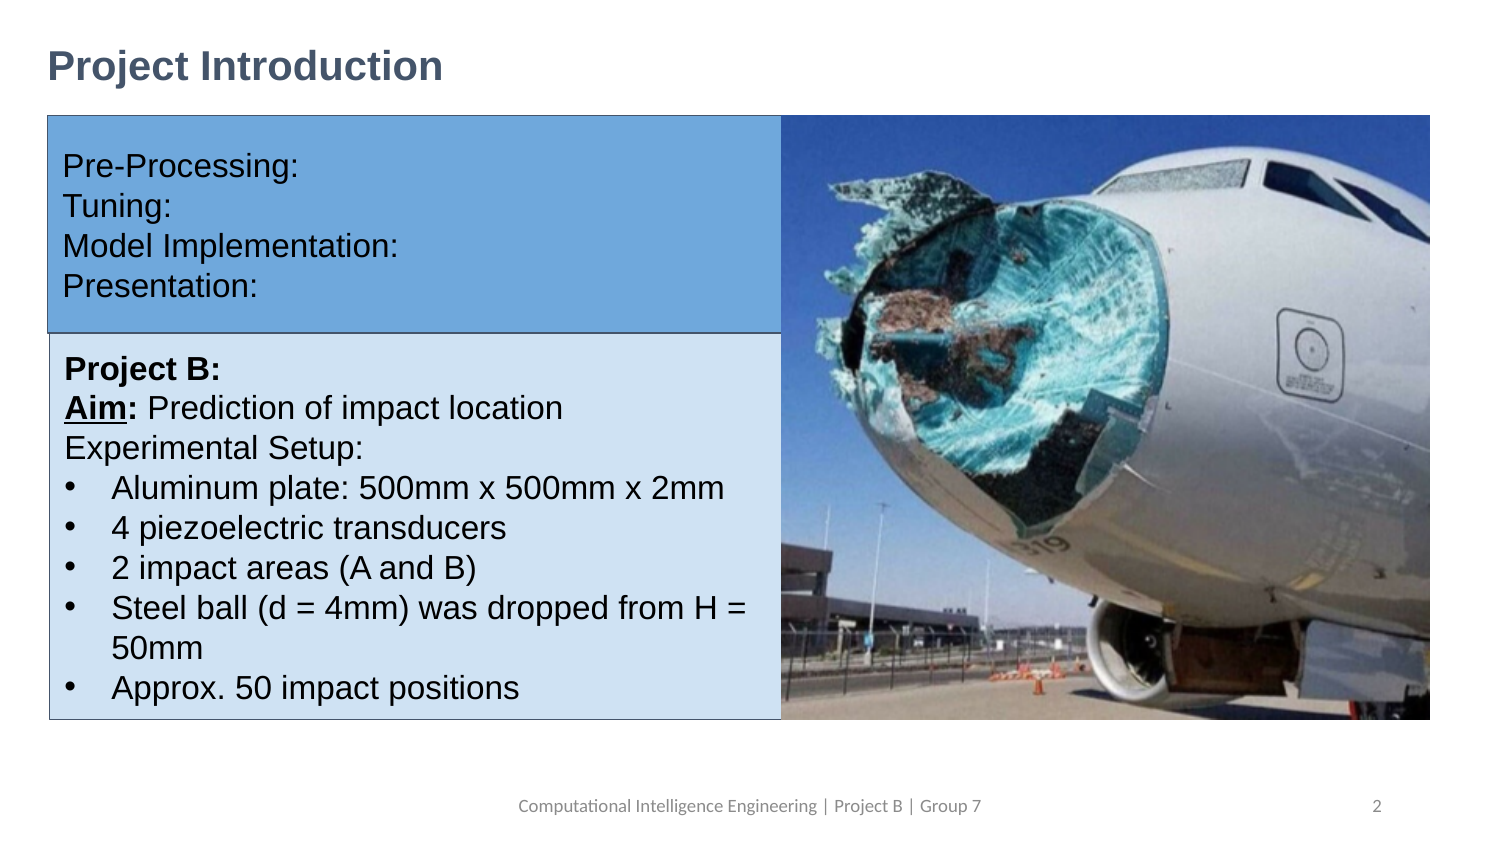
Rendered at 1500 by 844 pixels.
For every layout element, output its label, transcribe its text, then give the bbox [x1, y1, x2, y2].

footer Computational Intelligence Engineering | Project B | Group 7 [496, 782, 1004, 827]
text_box Project B: Aim: Prediction of impact location Experimental Setup: Aluminum plate: 500mm x 500mm x 2mm 4 piezoelectric transducers 2 impact areas (A and B) Steel ball (d = 4mm) was dropped from H = 50mm Approx. 50 impact positions [49, 333, 781, 720]
slide_number 2 [1059, 782, 1397, 827]
title Project Introduction [47, 22, 1453, 89]
picture [781, 115, 1430, 720]
text_box Pre-Processing: Tuning: Model Implementation: Presentation: [47, 115, 781, 334]
